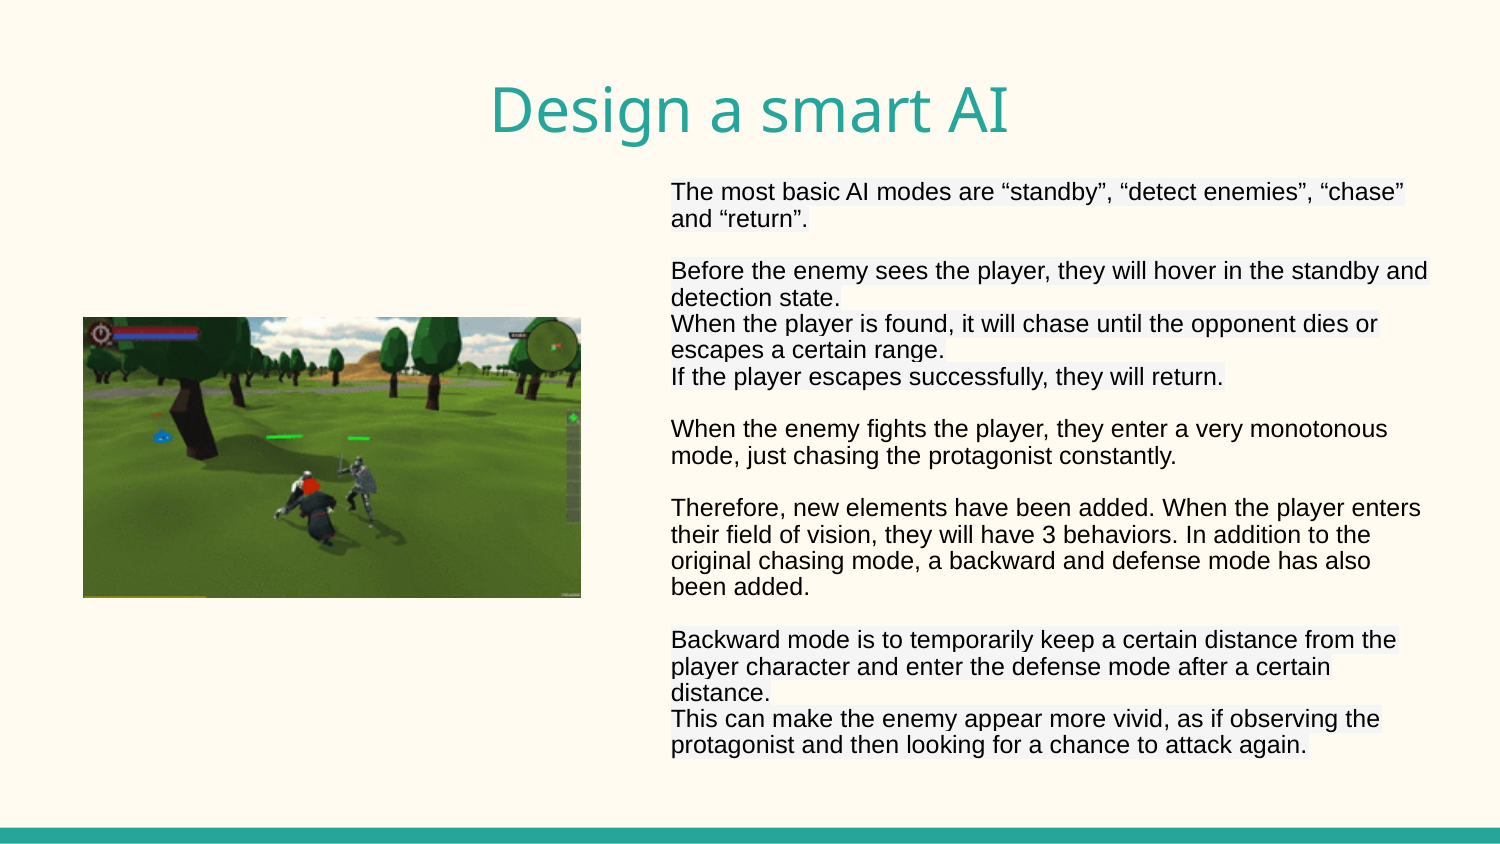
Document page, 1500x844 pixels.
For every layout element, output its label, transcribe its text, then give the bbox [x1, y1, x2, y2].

list The most basic AI modes are “standby”, “detect enemies”, “chase” and “return”. Before the enemy sees the player, they will hover in the standby and detection state. When the player is found, it will chase until the opponent dies or escapes a certain range. If the player escapes successfully, they will return. When the enemy fights the player, they enter a very monotonous mode, just chasing the protagonist constantly. Therefore, new elements have been added. When the player enters their field of vision, they will have 3 behaviors. In addition to the original chasing mode, a backward and defense mode has also been added. Backward mode is to temporarily keep a certain distance from the player character and enter the defense mode after a certain distance. This can make the enemy appear more vivid, as if observing the protagonist and then looking for a chance to attack again. [580, 164, 1449, 789]
title Design a smart AI [51, 55, 1449, 156]
picture [82, 316, 582, 598]
